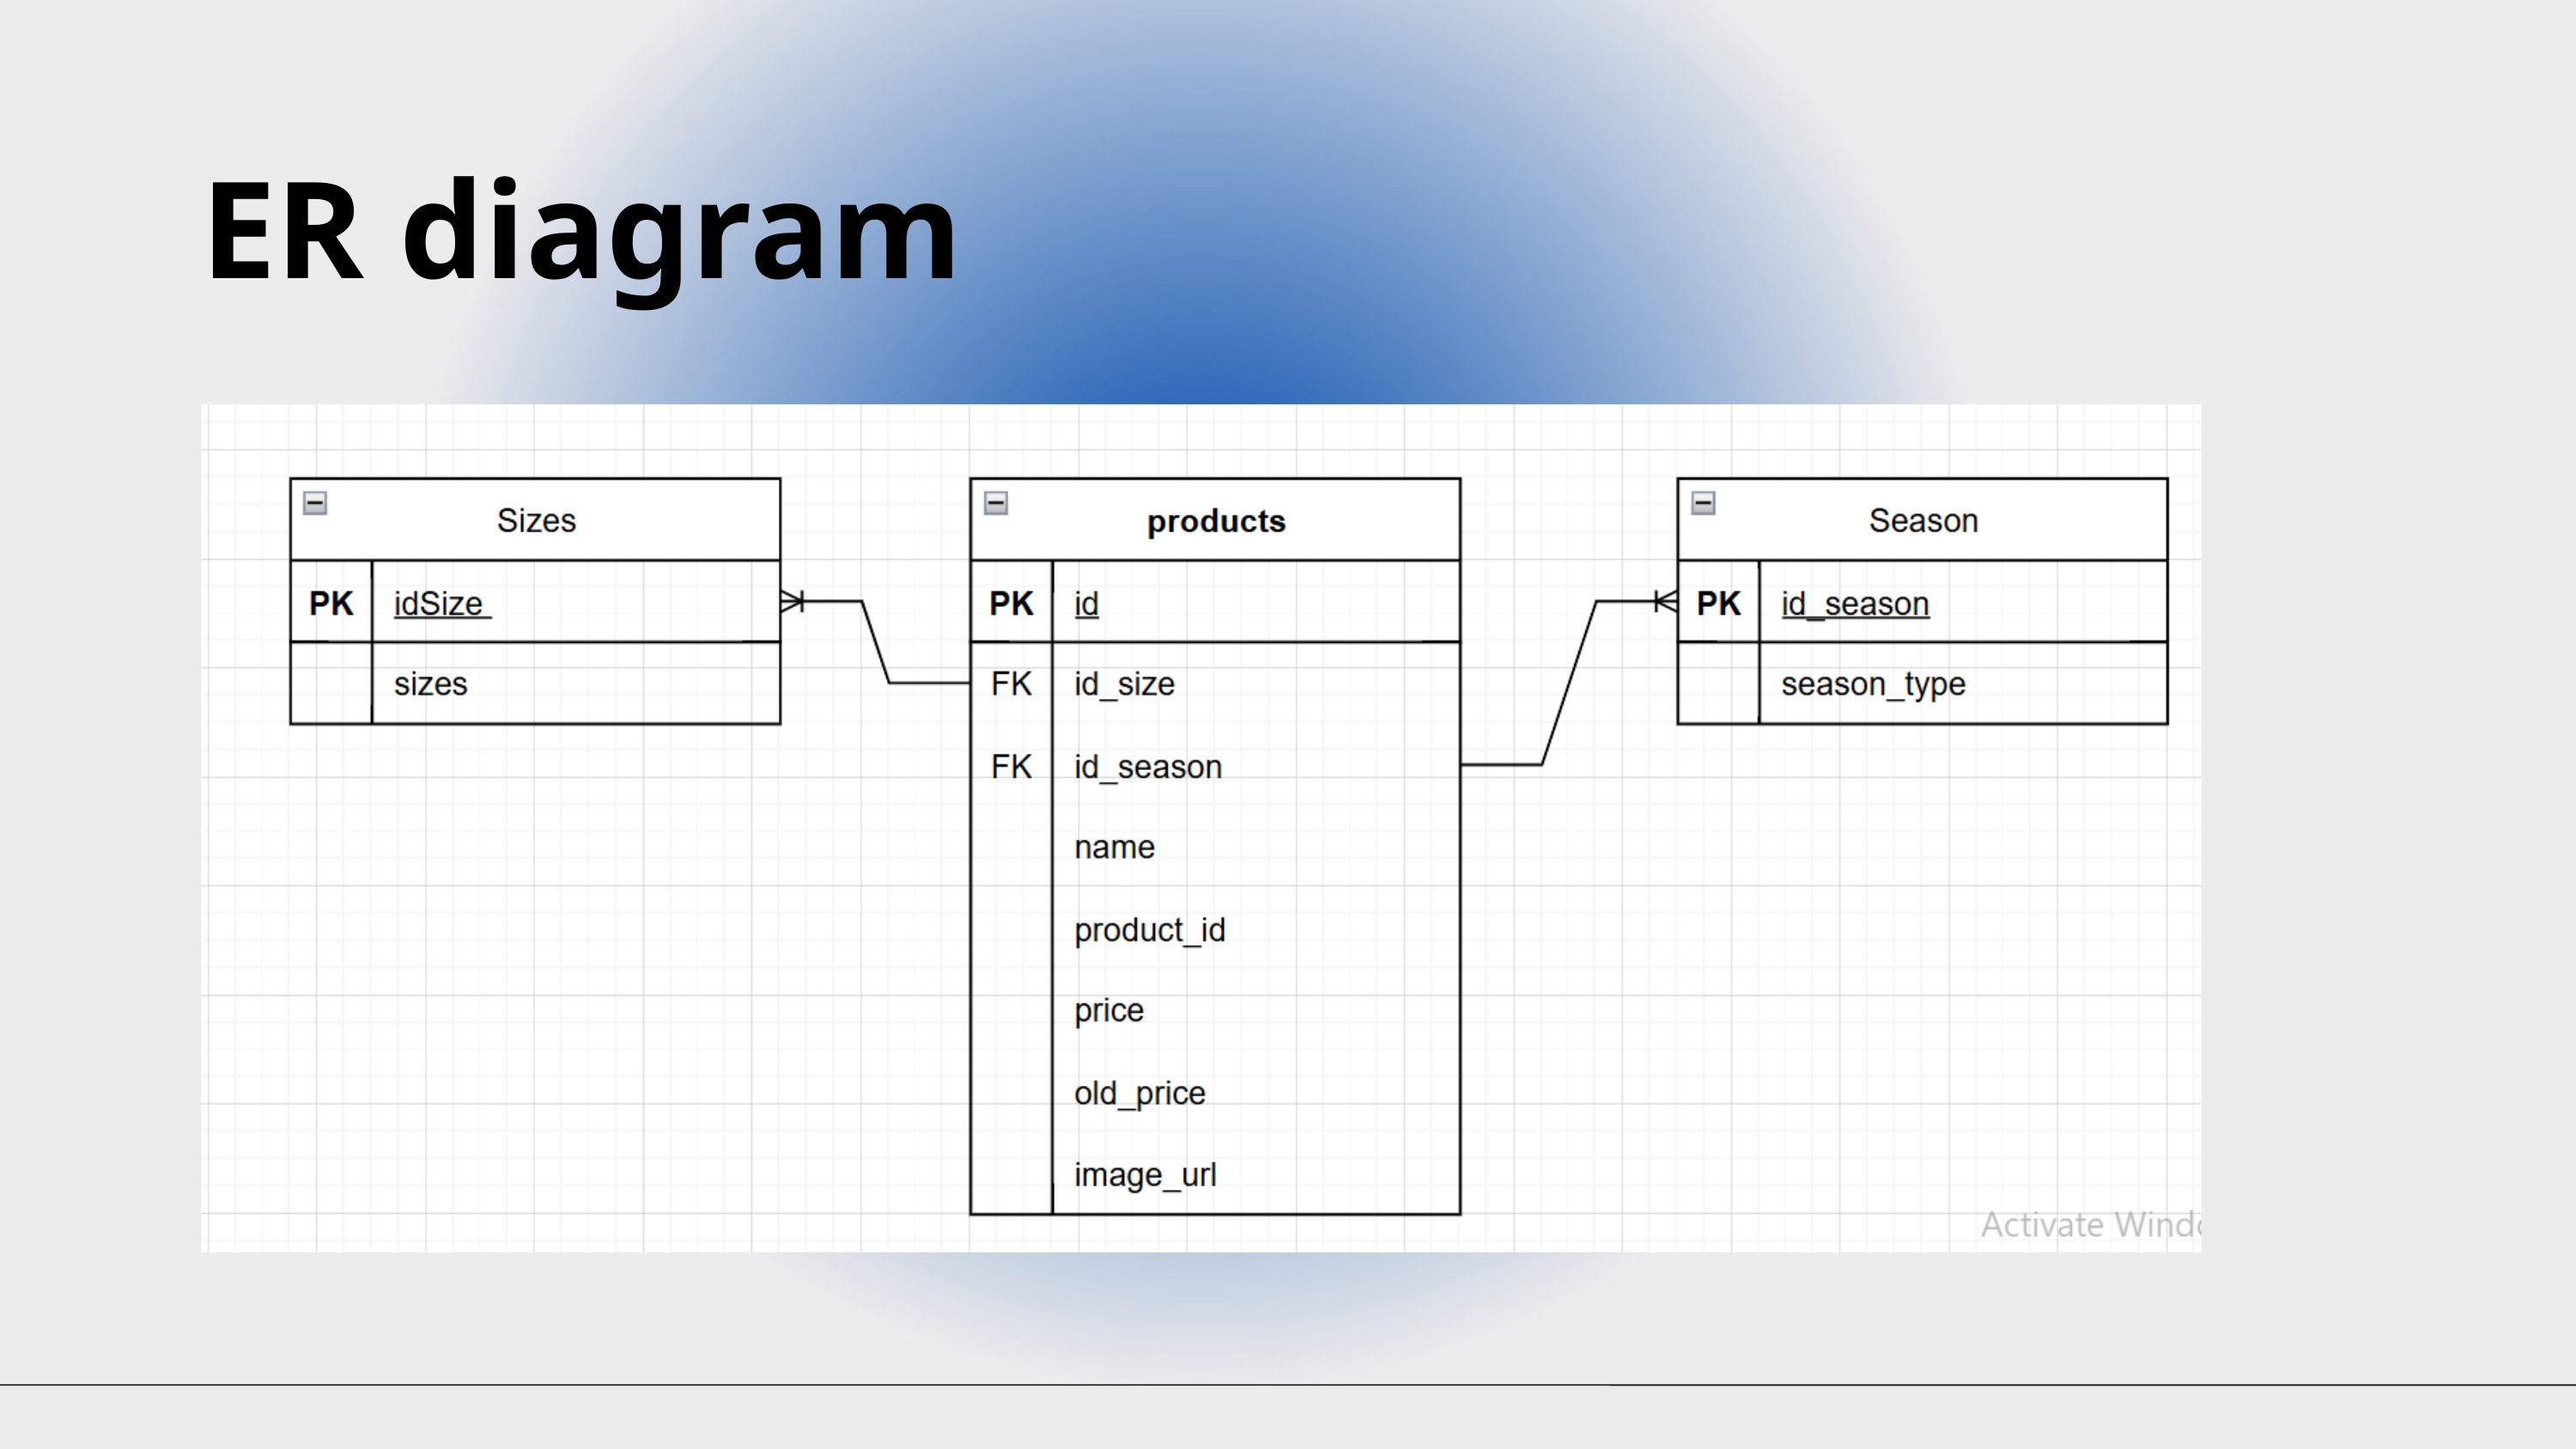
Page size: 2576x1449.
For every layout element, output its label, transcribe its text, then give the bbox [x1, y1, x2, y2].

text_box [330, 306, 2074, 404]
text_box [330, 0, 2074, 144]
text_box ER diagram [201, 144, 2448, 306]
text_box [330, 1252, 2074, 1449]
text_box [201, 404, 2202, 1252]
